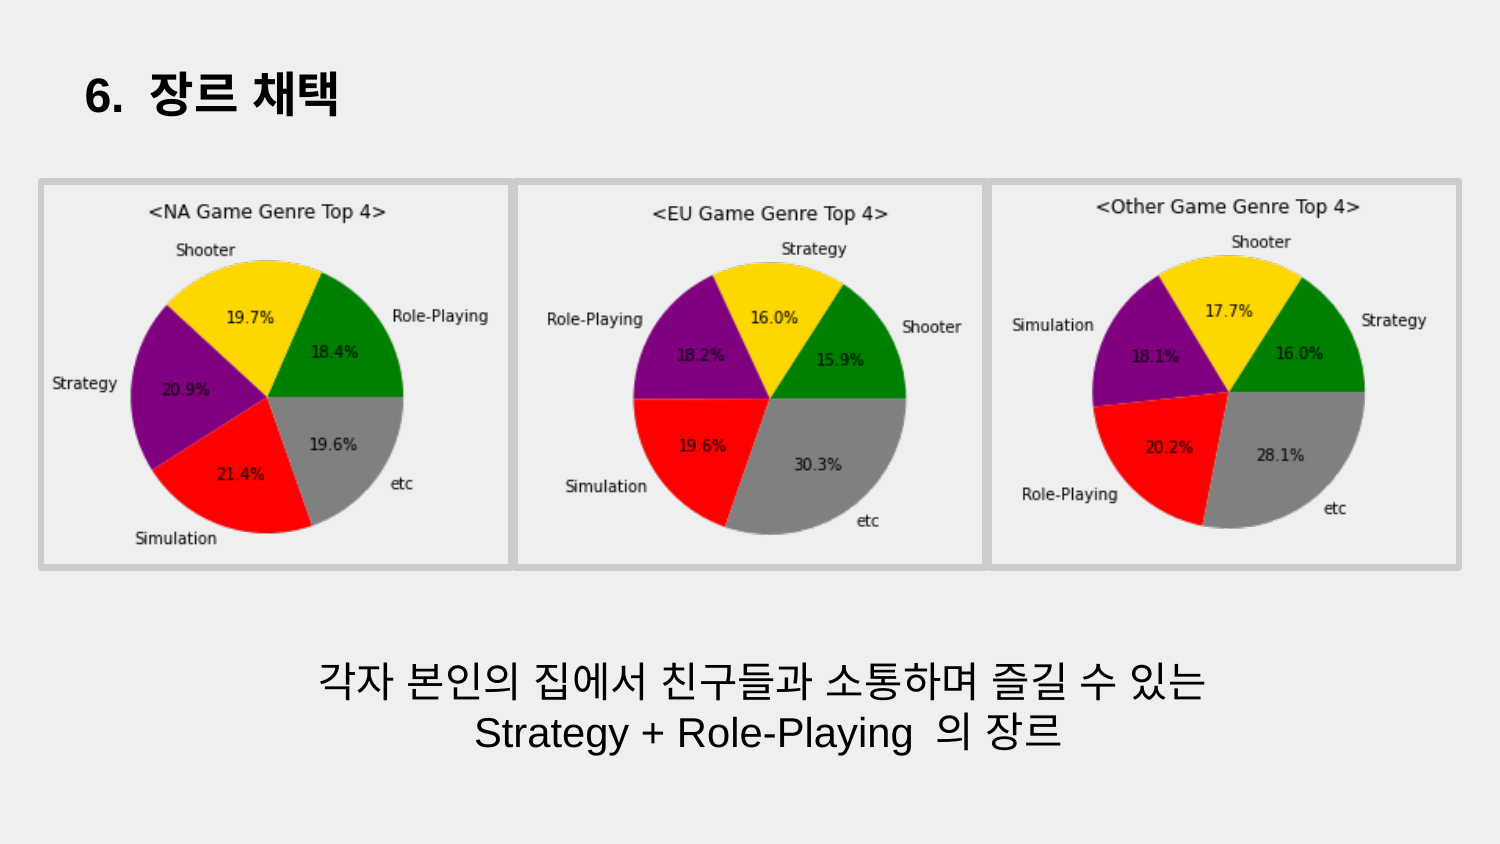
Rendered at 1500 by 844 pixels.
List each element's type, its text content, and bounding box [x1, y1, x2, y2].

text_box [40, 181, 512, 568]
title 6. 장르 채택 [69, 49, 1468, 144]
text_box [988, 181, 1459, 568]
text_box 각자 본인의 집에서 친구들과 소통하며 즐길 수 있는 Strategy + Role-Playing 의 장르 [237, 640, 1300, 771]
picture [1000, 187, 1437, 574]
picture [535, 193, 973, 581]
text_box [514, 181, 986, 568]
picture [40, 192, 499, 579]
